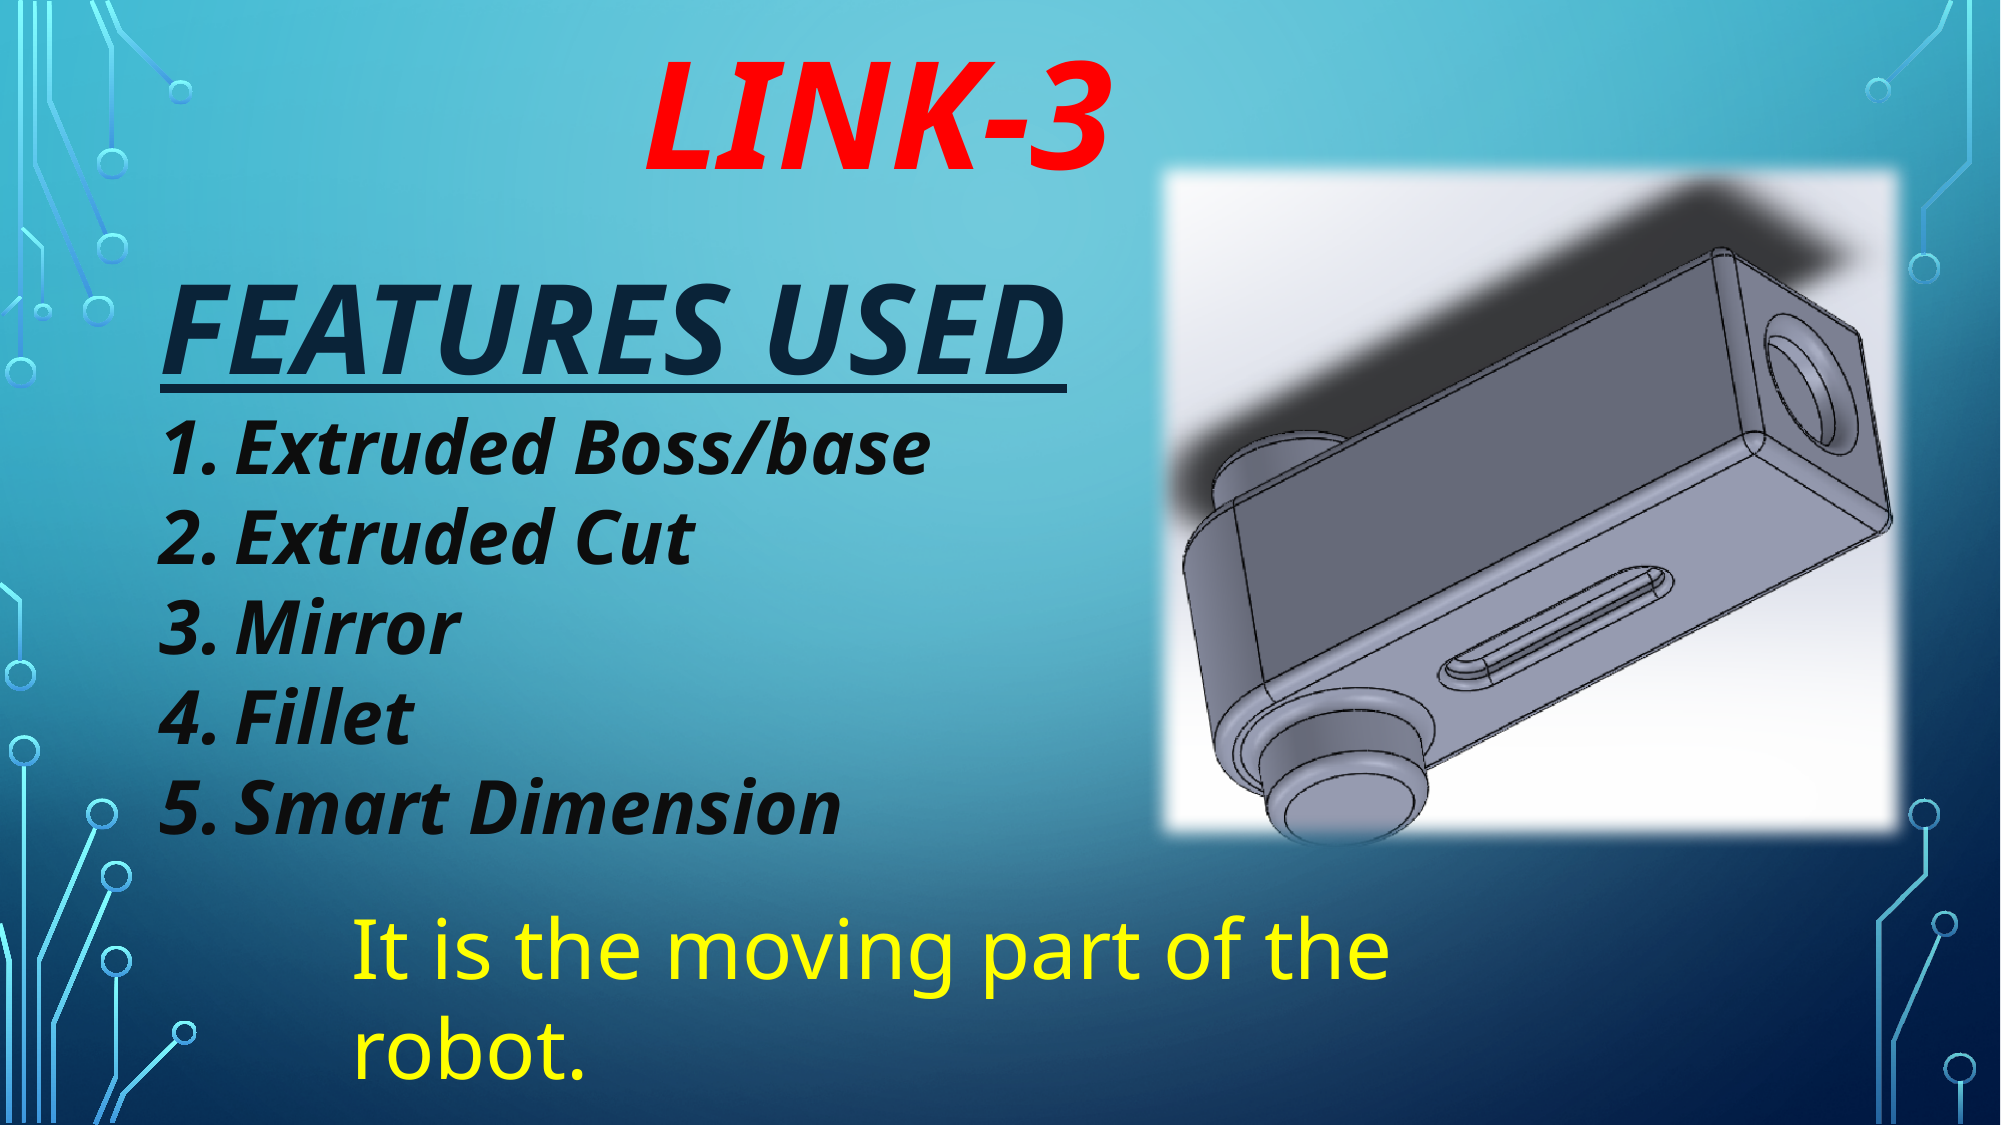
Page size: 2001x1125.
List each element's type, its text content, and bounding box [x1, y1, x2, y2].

picture [1146, 152, 1916, 851]
text_box FEATURES USED Extruded Boss/base Extruded Cut Mirror Fillet Smart Dimension [145, 242, 1147, 858]
text_box It is the moving part of the robot. [337, 889, 1663, 1104]
title Link-3 [627, 0, 1410, 242]
